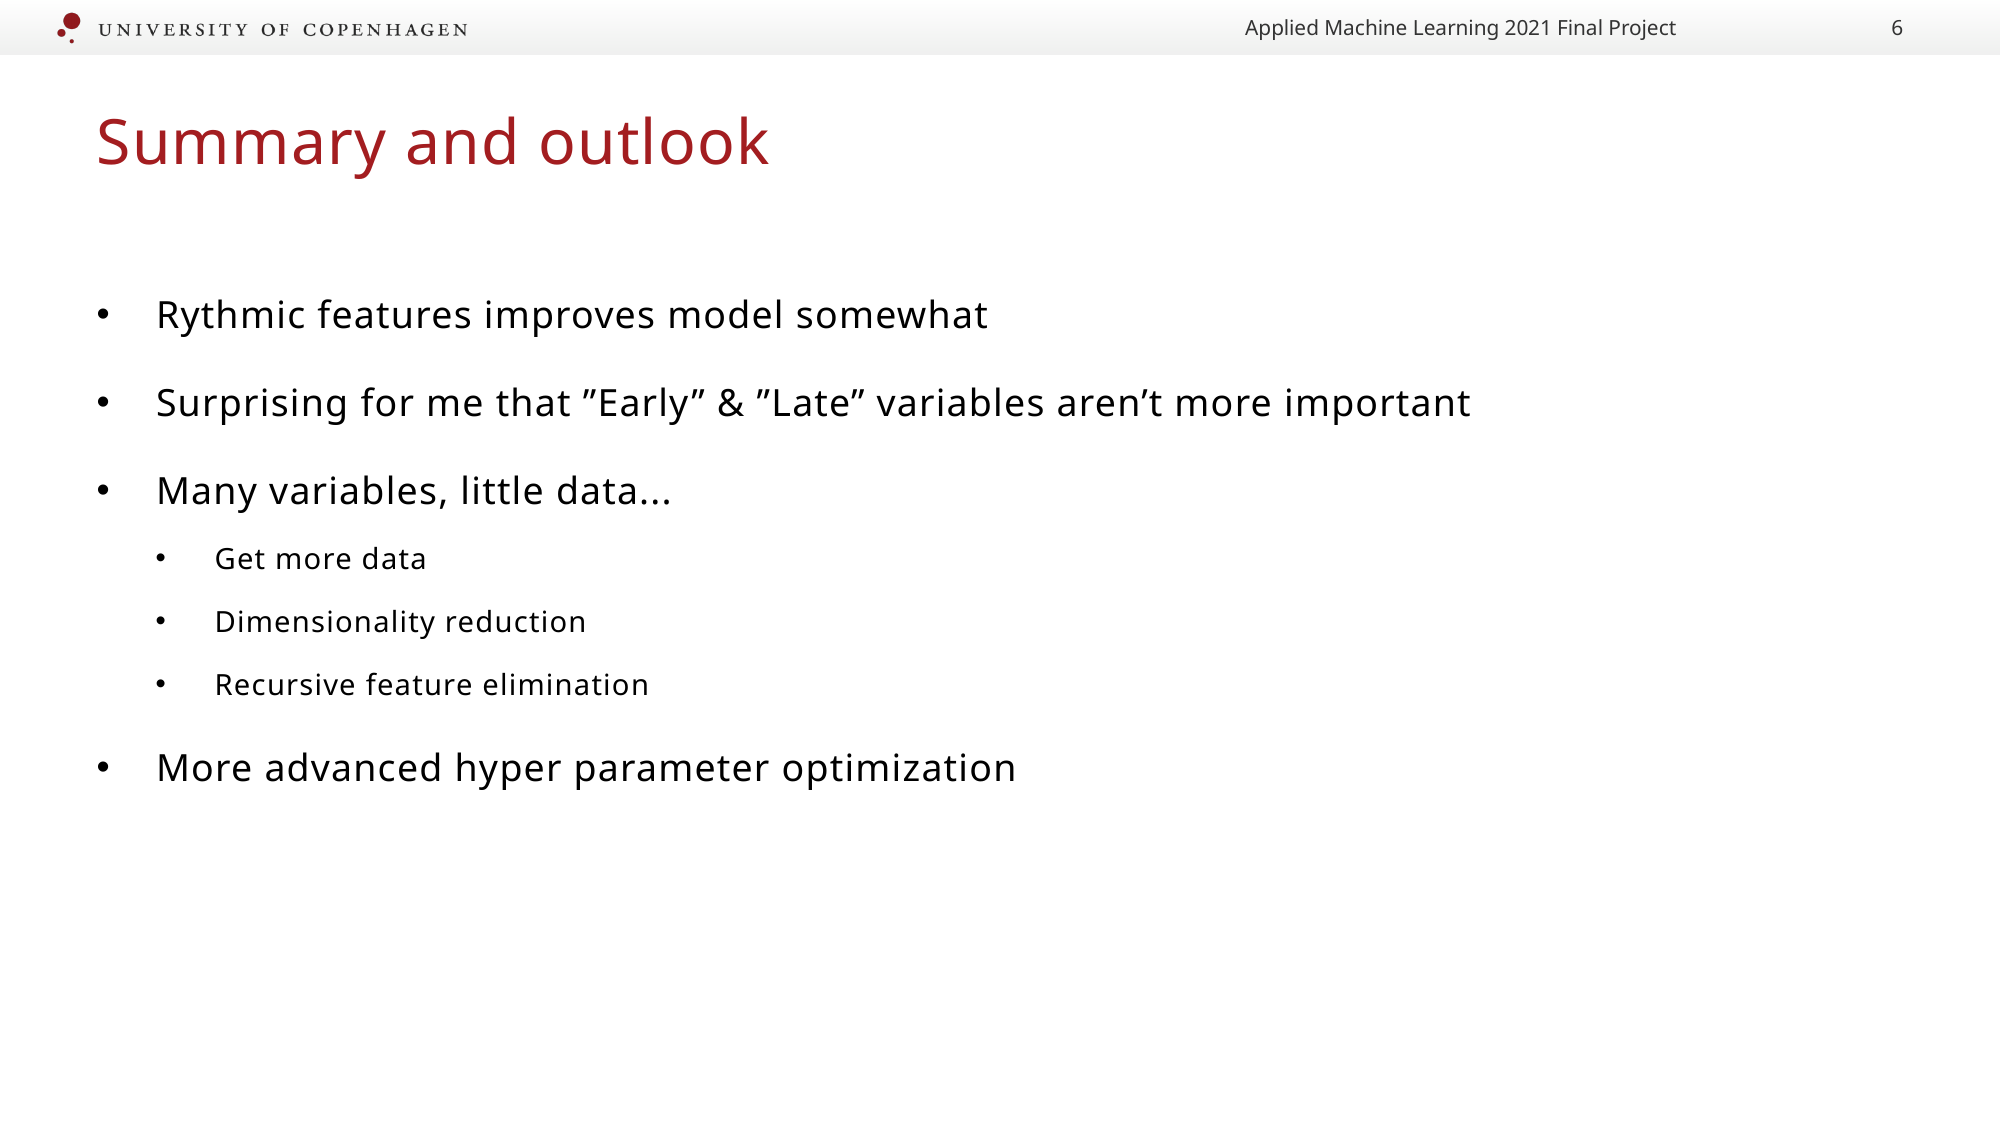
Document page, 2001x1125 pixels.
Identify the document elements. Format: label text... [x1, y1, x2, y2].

picture [92, 15, 475, 42]
list Rythmic features improves model somewhat Surprising for me that ”Early” & ”Late” variables aren’t more important Many variables, little data... Get more data Dimensionality reduction Recursive feature elimination More advanced hyper parameter optimization [96, 268, 1504, 1036]
slide_number 6 [1840, 14, 1904, 43]
title Summary and outlook [96, 101, 1904, 244]
footer Applied Machine Learning 2021 Final Project [530, 14, 1677, 43]
